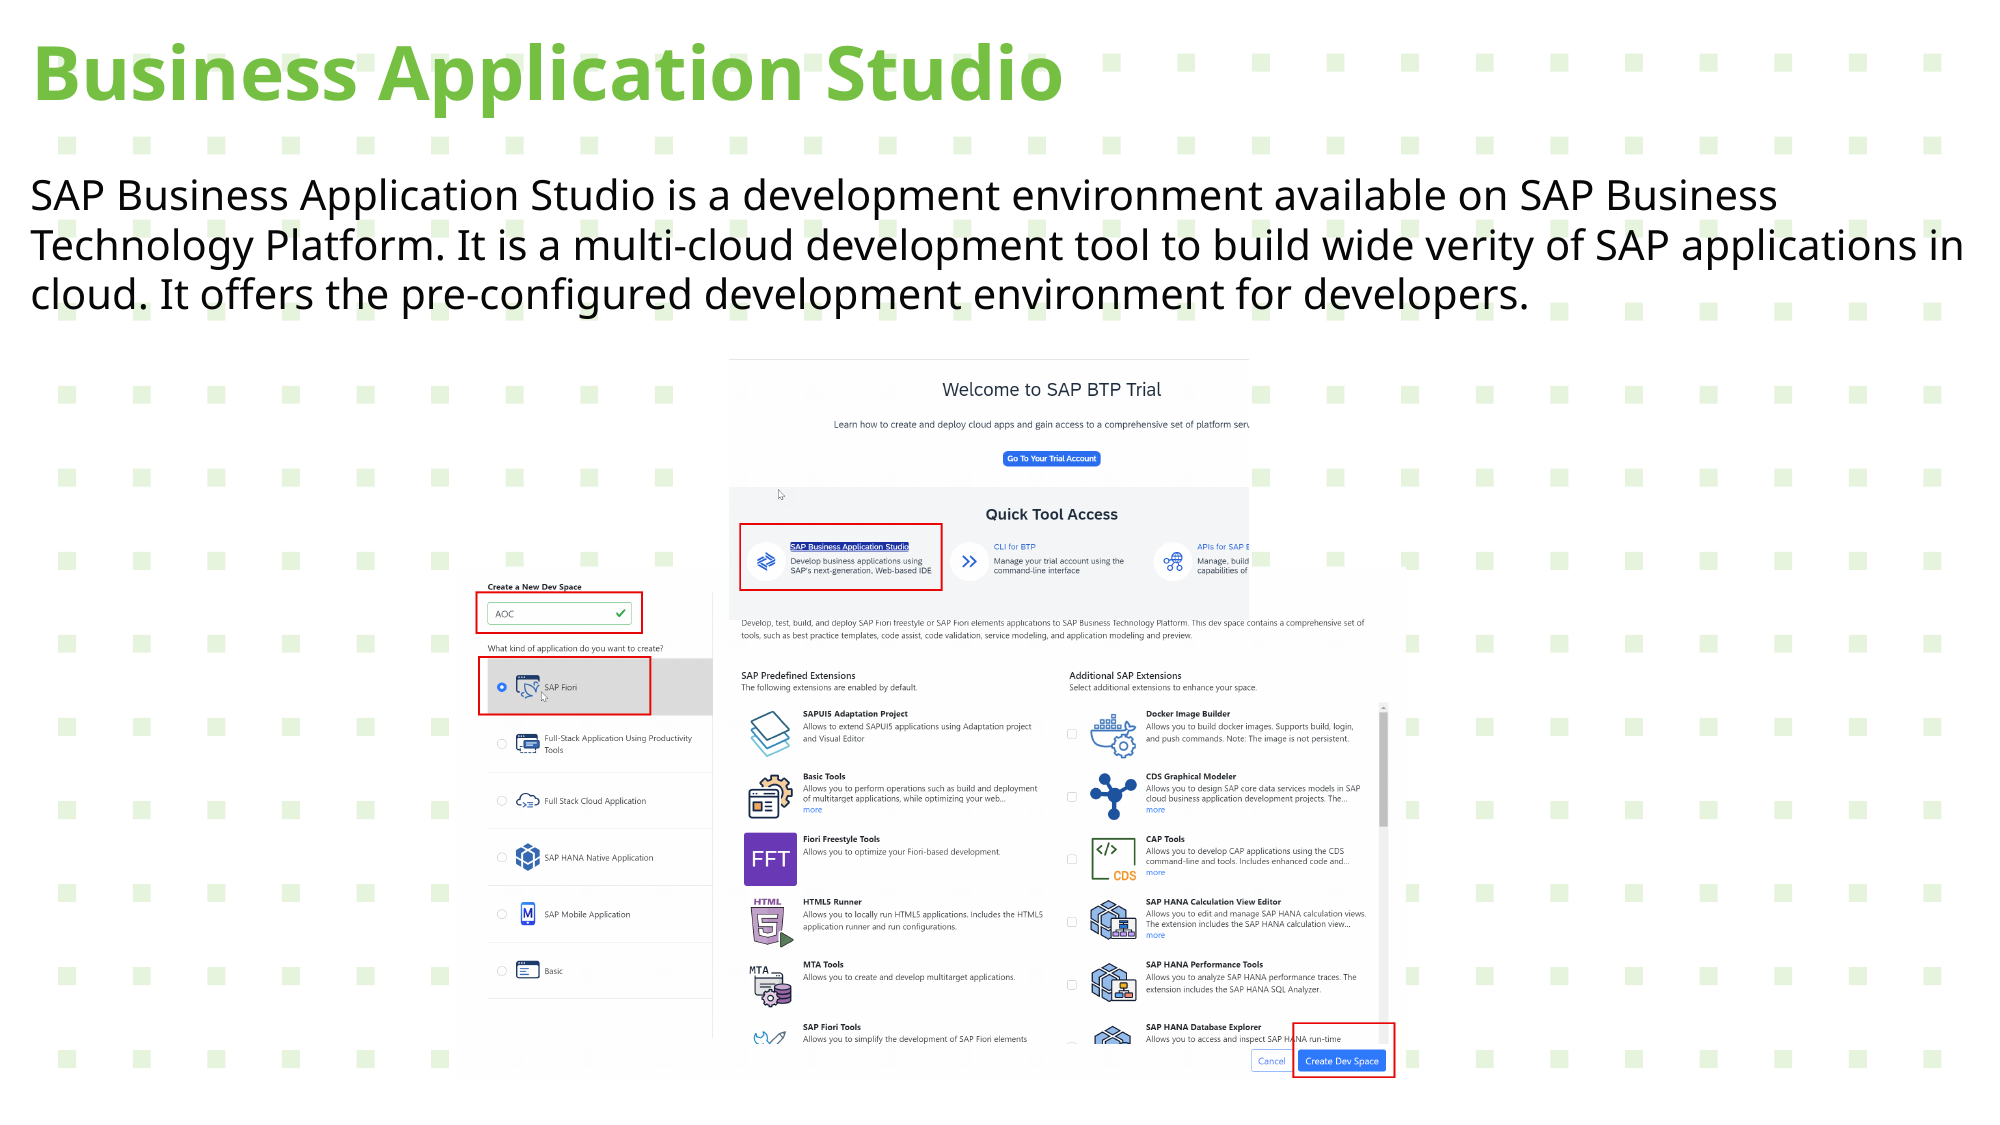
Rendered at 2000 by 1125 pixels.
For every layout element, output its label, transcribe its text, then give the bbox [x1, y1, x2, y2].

picture [456, 359, 1406, 1079]
text_box SAP Business Application Studio is a development environment available on SAP Business Technology Platform. It is a multi-cloud development tool to build wide verity of SAP applications in cloud. It offers the pre-configured development environment for developers. [15, 160, 1984, 326]
title Business Application Studio [31, 12, 1831, 129]
